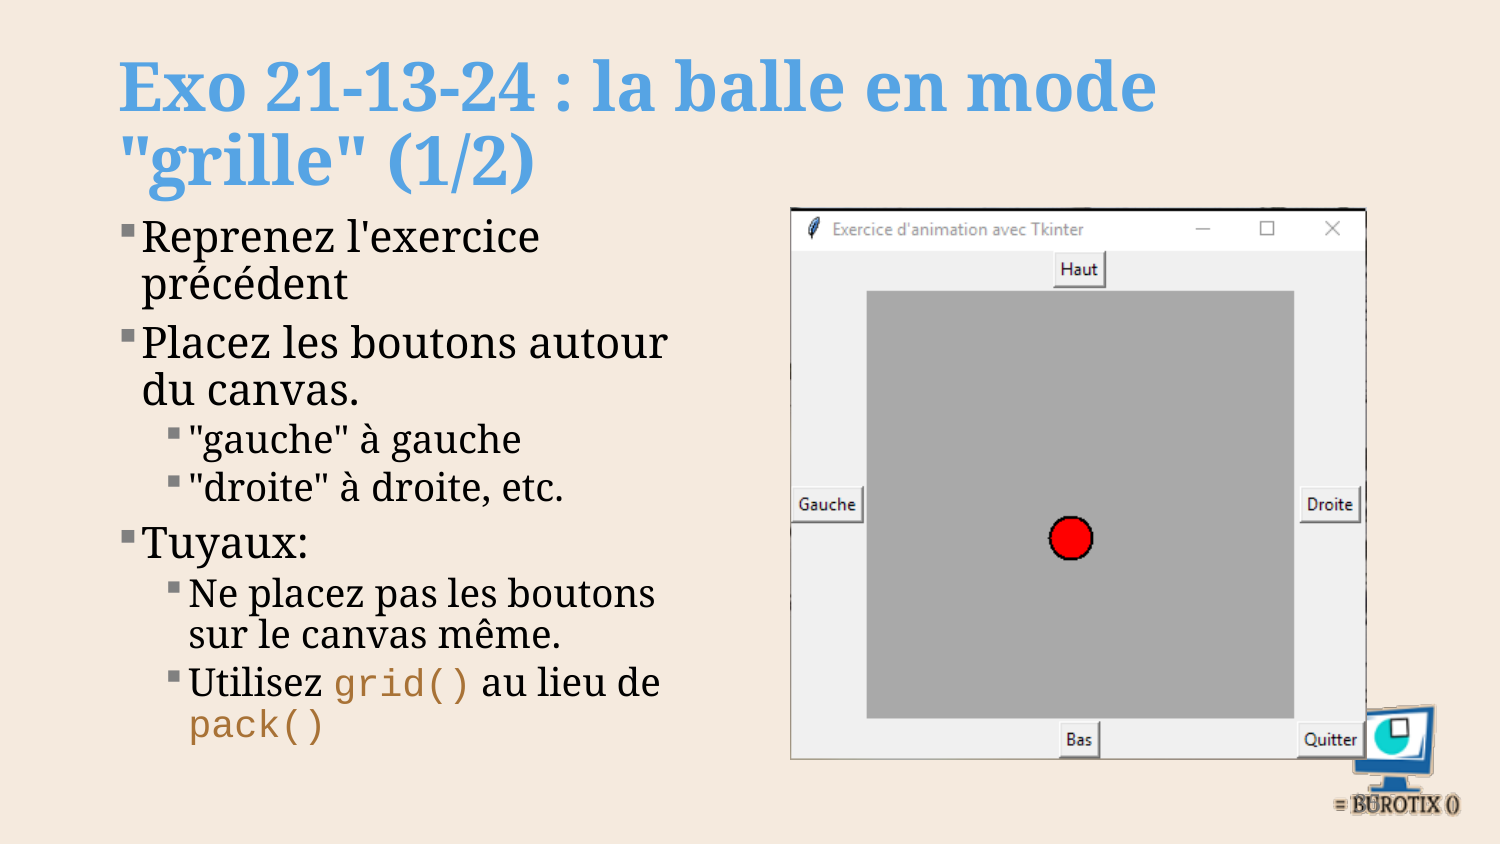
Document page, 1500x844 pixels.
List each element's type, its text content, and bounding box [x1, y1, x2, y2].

list Reprenez l'exercice précédent Placez les boutons autour du canvas. "gauche" à gauche "droite" à droite, etc. Tuyaux: Ne placez pas les boutons sur le canvas même. Utilisez grid() au lieu de pack() [103, 207, 741, 760]
title Exo 21-13-24 : la balle en mode "grille" (1/2) [103, 44, 1397, 208]
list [789, 207, 1367, 761]
slide_number 35 [1059, 782, 1397, 828]
picture [1332, 703, 1462, 817]
